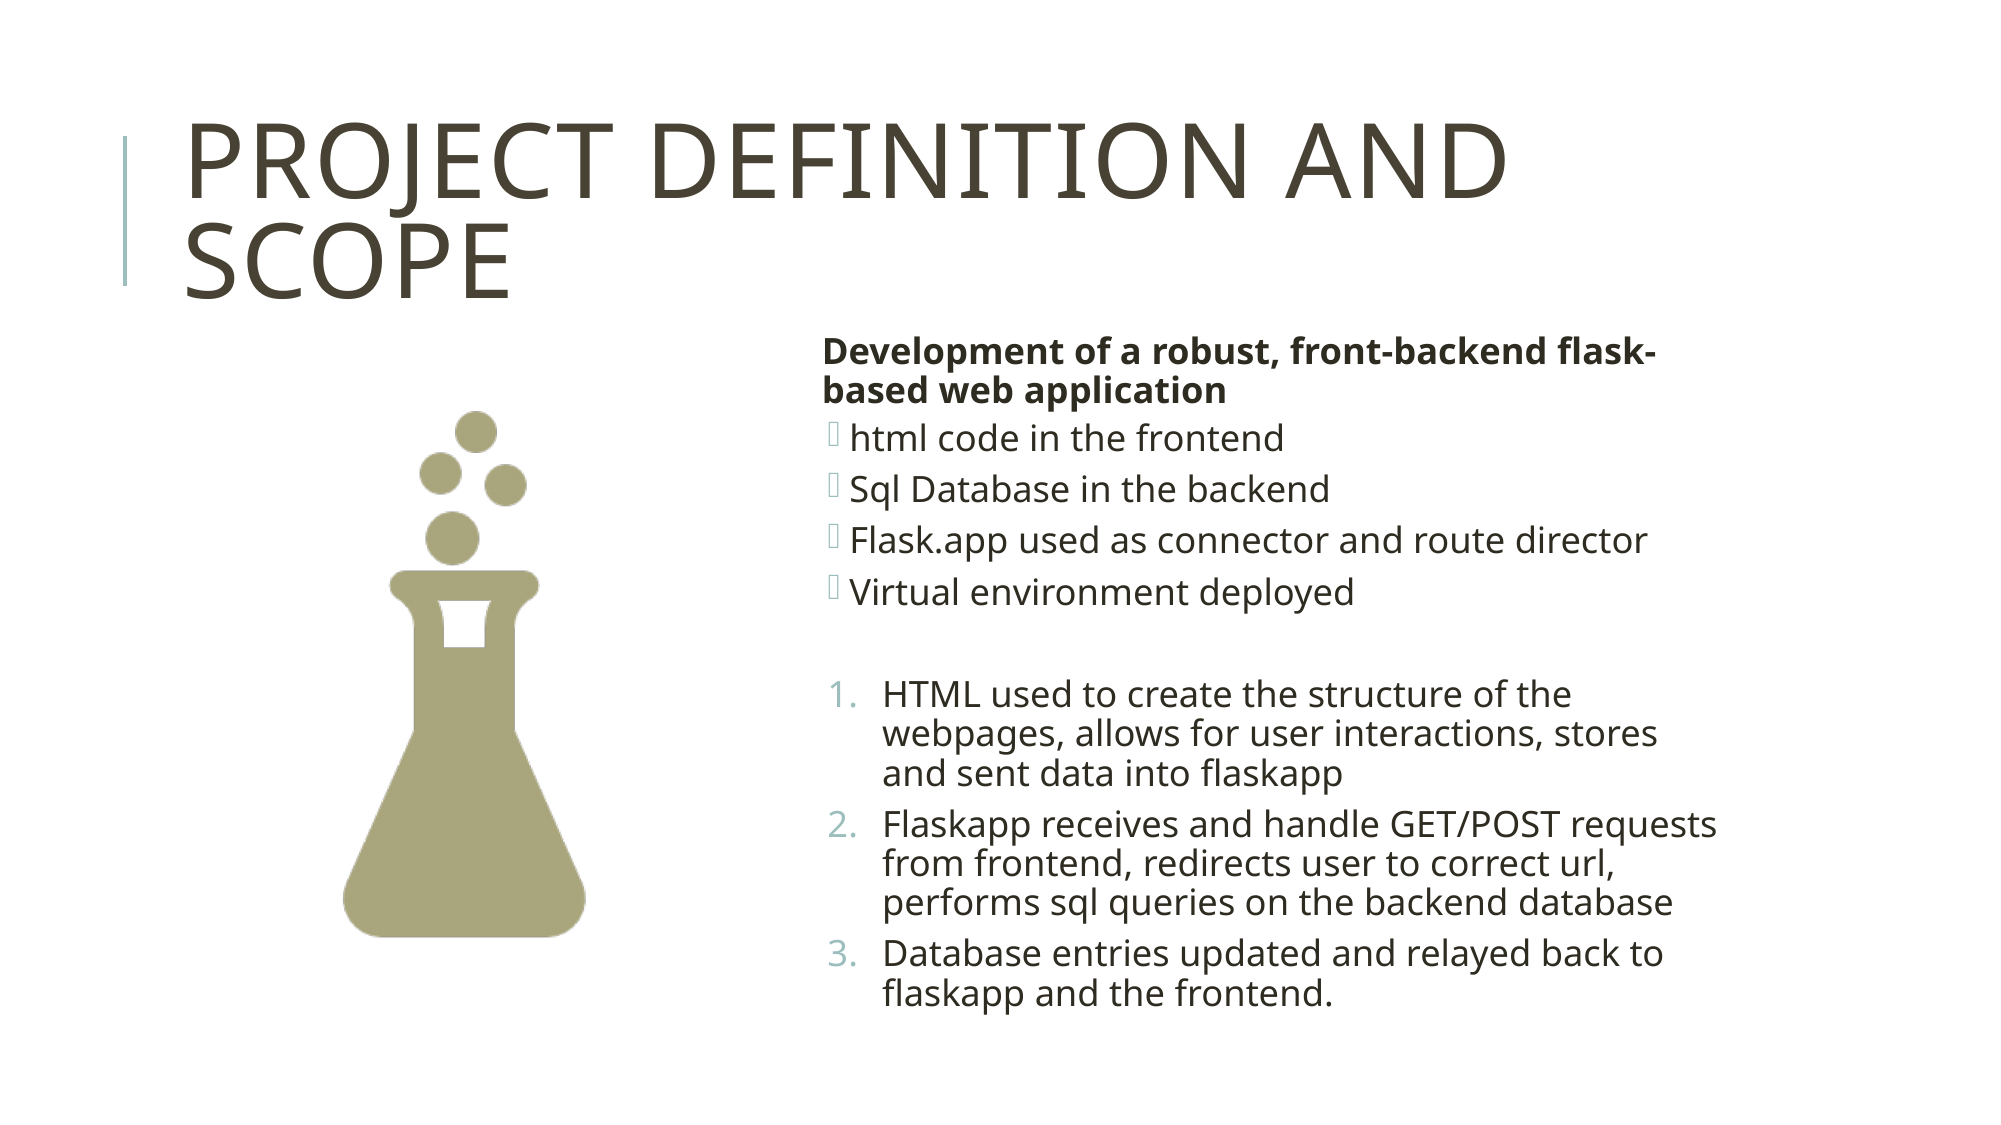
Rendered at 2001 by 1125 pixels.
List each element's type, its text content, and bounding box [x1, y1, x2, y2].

list Development of a robust, front-backend flask-based web application html code in the frontend Sql Database in the backend Flask.app used as connector and route director Virtual environment deployed HTML used to create the structure of the webpages, allows for user interactions, stores and sent data into flaskapp Flaskapp receives and handle GET/POST requests from frontend, redirects user to correct url, performs sql queries on the backend database Database entries updated and relayed back to flaskapp and the frontend. [799, 325, 1732, 1036]
title Project Definition and Scope [168, 96, 1763, 342]
picture [181, 391, 748, 958]
